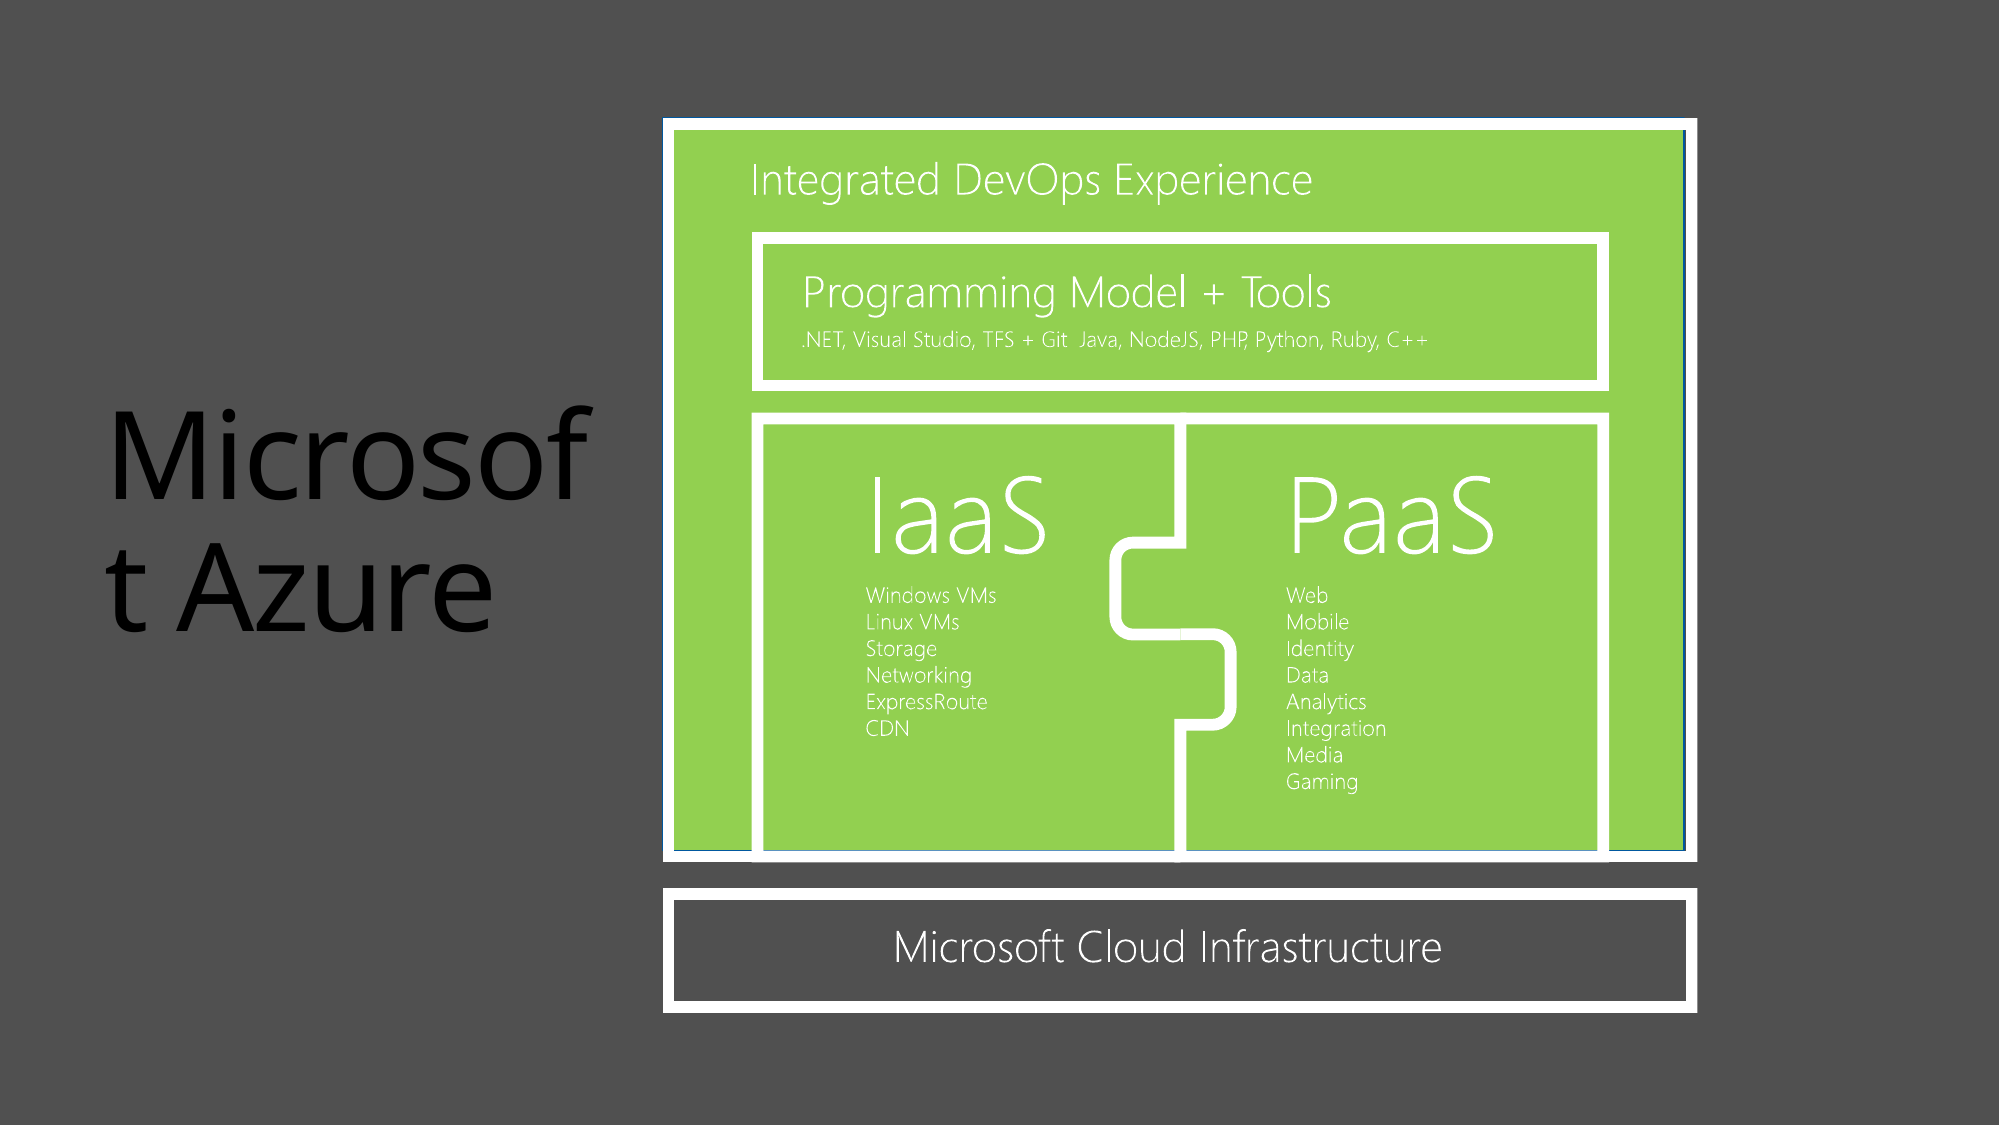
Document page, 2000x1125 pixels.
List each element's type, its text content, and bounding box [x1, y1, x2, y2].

picture [662, 117, 1698, 1014]
title Microsoft Azure [80, 378, 620, 776]
